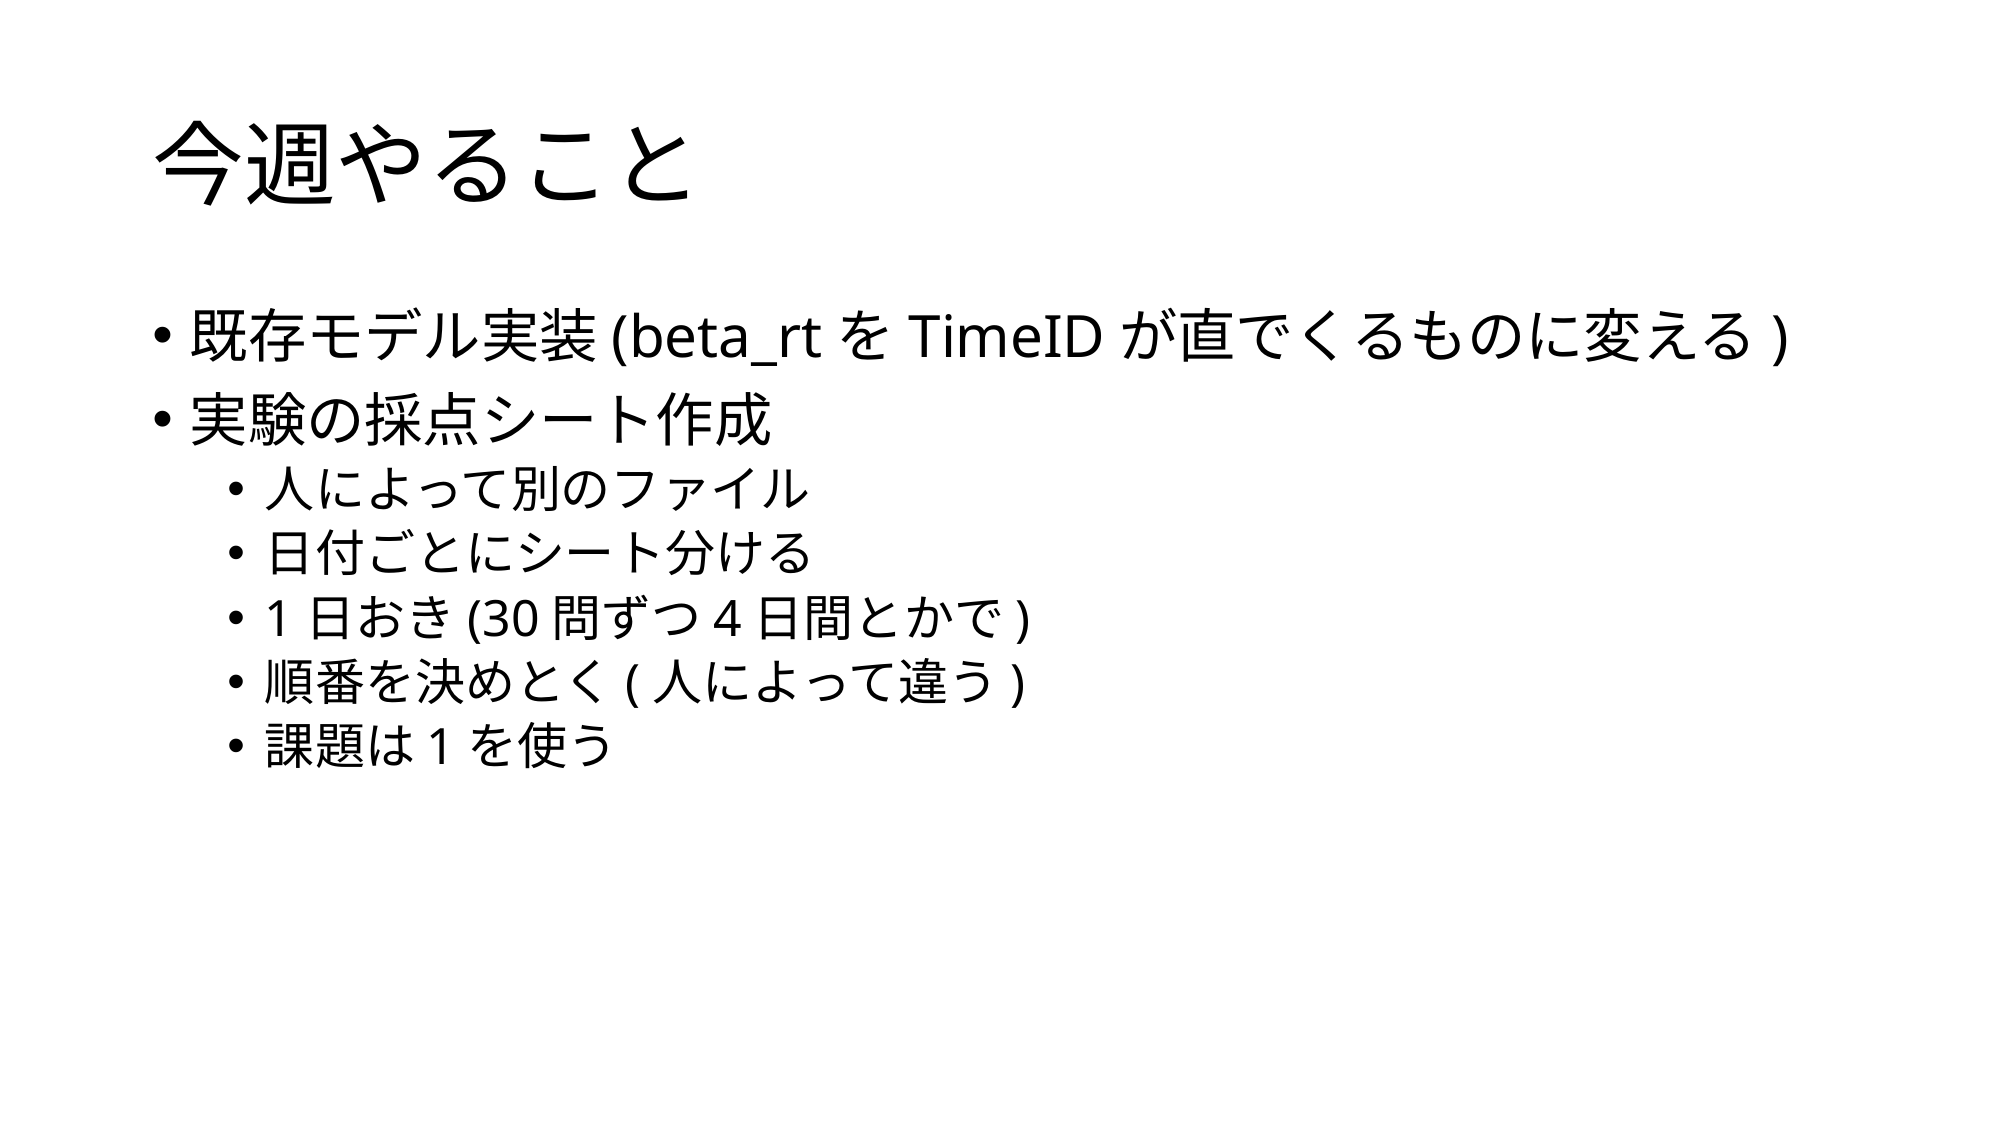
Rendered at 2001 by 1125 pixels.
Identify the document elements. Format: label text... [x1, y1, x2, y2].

title 今週やること [137, 59, 1863, 278]
list 既存モデル実装(beta_rtをTimeIDが直でくるものに変える) 実験の採点シート作成 人によって別のファイル 日付ごとにシート分ける 1日おき(30問ずつ4日間とかで) 順番を決めとく(人によって違う) 課題は1を使う [137, 299, 1863, 1014]
